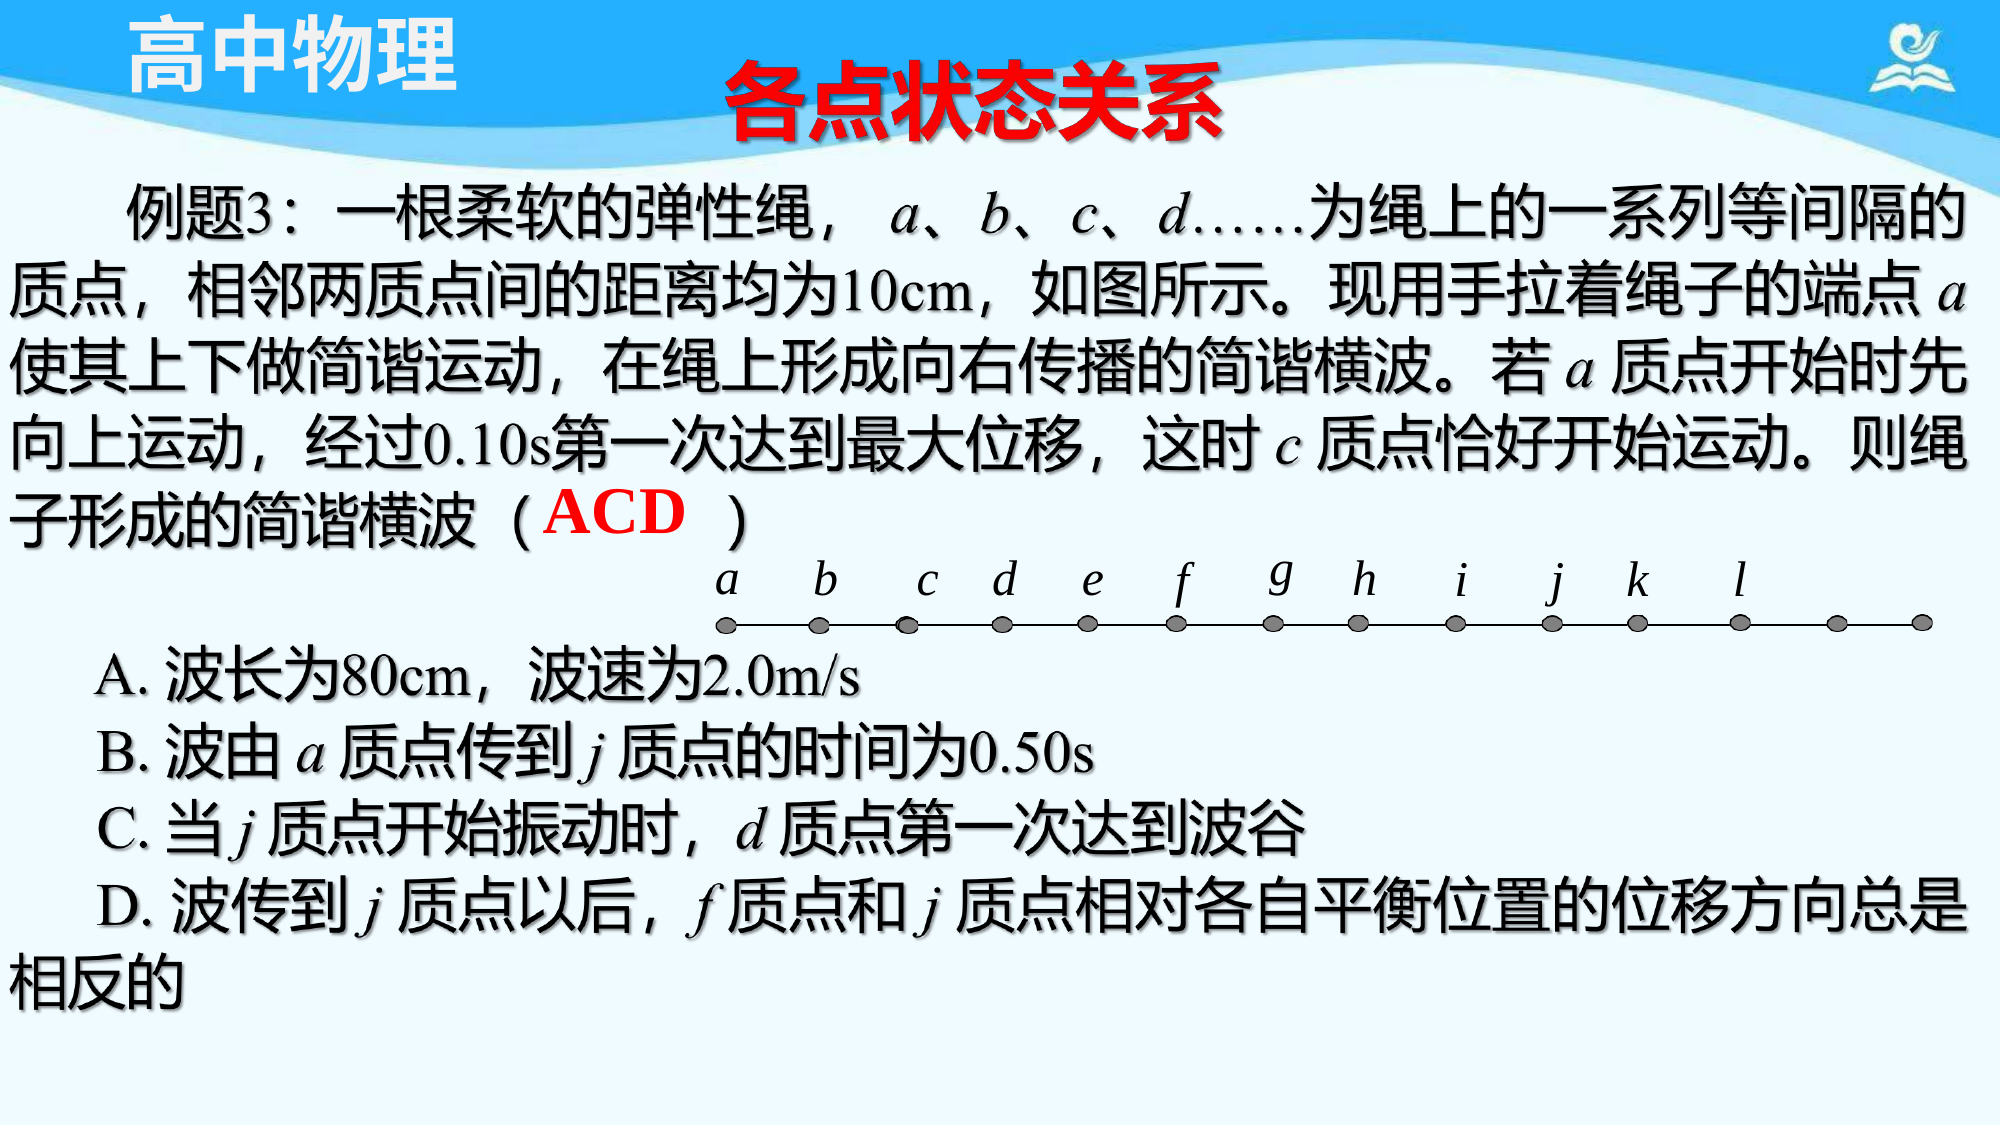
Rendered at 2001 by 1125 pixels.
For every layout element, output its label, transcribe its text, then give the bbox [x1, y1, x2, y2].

title 高中物理 [123, 0, 461, 190]
text_box [1314, 412, 1373, 478]
text_box [395, 718, 521, 786]
text_box [1859, 256, 1926, 323]
text_box [845, 874, 910, 940]
text_box g [1267, 533, 1297, 596]
text_box [1262, 615, 1284, 632]
text_box [336, 720, 395, 786]
picture [0, 0, 2000, 1125]
text_box c d e [914, 543, 1105, 666]
text_box [95, 804, 141, 856]
text_box [909, 884, 947, 945]
text_box [776, 797, 835, 863]
text_box [283, 196, 393, 240]
text_box [978, 188, 1015, 240]
text_box [340, 651, 475, 702]
text_box [294, 741, 331, 779]
text_box [162, 641, 343, 709]
text_box [164, 796, 225, 863]
text_box [162, 719, 230, 786]
text_box [1012, 222, 1035, 246]
text_box [6, 256, 841, 324]
text_box [287, 872, 352, 939]
text_box [136, 685, 153, 702]
text_box [921, 222, 945, 246]
text_box [512, 718, 577, 785]
text_box [123, 180, 250, 247]
text_box [1826, 615, 1848, 632]
text_box [6, 949, 188, 1017]
text_box [6, 334, 66, 401]
text_box i j k l [1452, 544, 1747, 667]
text_box [136, 838, 154, 856]
text_box [1935, 279, 1972, 317]
text_box [741, 492, 751, 557]
text_box [835, 795, 1311, 863]
text_box [324, 795, 702, 863]
text_box [1156, 188, 1197, 240]
text_box [393, 179, 839, 247]
text_box [574, 730, 611, 791]
text_box [674, 718, 971, 786]
text_box [978, 256, 1867, 324]
text_box [842, 266, 978, 317]
text_box [953, 874, 1013, 940]
text_box [888, 202, 925, 240]
text_box [721, 56, 1230, 150]
text_box [786, 872, 852, 939]
text_box [94, 728, 140, 778]
text_box [1608, 335, 1668, 401]
text_box [1747, 614, 1751, 631]
text_box [615, 720, 674, 786]
text_box [1373, 410, 1973, 478]
text_box [733, 804, 774, 856]
text_box [1273, 433, 1307, 471]
text_box [10, 410, 428, 478]
text_box [265, 797, 324, 863]
text_box [1347, 615, 1369, 632]
text_box [1192, 223, 1307, 240]
text_box [725, 874, 793, 940]
text_box [140, 915, 158, 933]
text_box [1165, 615, 1187, 632]
text_box [7, 488, 536, 557]
text_box [224, 807, 261, 868]
text_box [548, 410, 1206, 479]
text_box [715, 617, 737, 634]
text_box [136, 761, 154, 779]
text_box [1445, 615, 1452, 632]
text_box [1069, 202, 1103, 240]
text_box [1307, 179, 1970, 247]
text_box [1099, 222, 1122, 246]
text_box [168, 873, 295, 940]
text_box [421, 420, 548, 471]
text_box [1563, 356, 1600, 394]
text_box [1488, 334, 1556, 401]
text_box [94, 882, 144, 932]
text_box [1013, 872, 1973, 940]
text_box [244, 189, 277, 240]
text_box [66, 333, 1457, 401]
text_box [895, 616, 914, 634]
text_box [455, 872, 661, 940]
text_box [682, 880, 731, 945]
text_box [395, 874, 455, 940]
text_box [808, 617, 830, 634]
text_box [225, 718, 283, 785]
text_box [700, 650, 865, 702]
text_box [1200, 411, 1266, 477]
text_box f [1173, 545, 1192, 608]
text_box [967, 728, 1099, 779]
text_box [1911, 614, 1933, 631]
text_box [1668, 333, 1973, 401]
text_box ACD a [540, 465, 741, 605]
text_box [475, 641, 706, 709]
text_box h [1350, 543, 1380, 606]
text_box [90, 651, 142, 701]
text_box [351, 884, 389, 945]
text_box b [811, 543, 841, 606]
